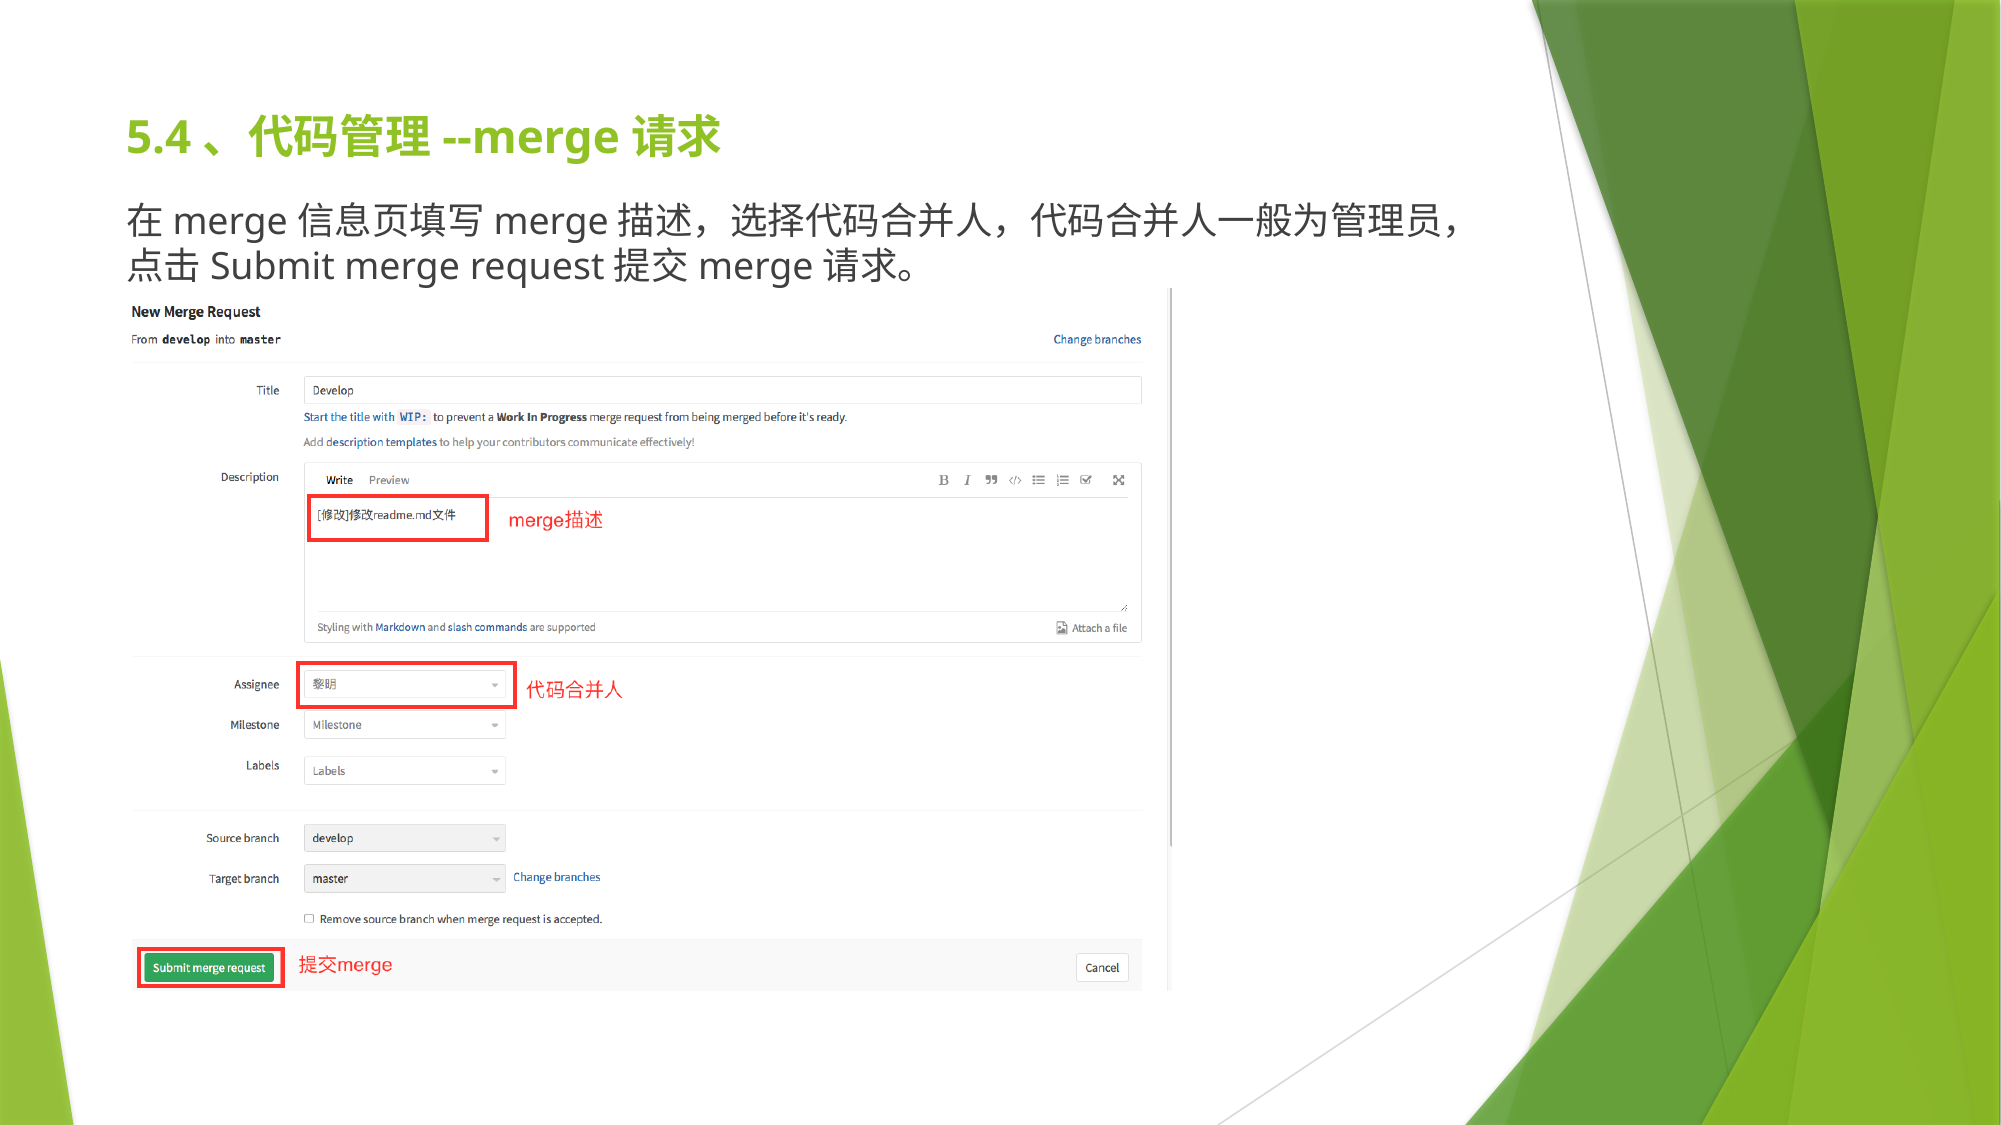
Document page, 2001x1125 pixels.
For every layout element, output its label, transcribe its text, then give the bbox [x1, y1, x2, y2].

list 在merge信息页填写merge描述，选择代码合并人，代码合并人一般为管理员，点击Submit merge request提交merge请求。 [111, 189, 1522, 991]
picture [110, 288, 1172, 992]
title 5.4、代码管理--merge请求 [111, 99, 1522, 189]
